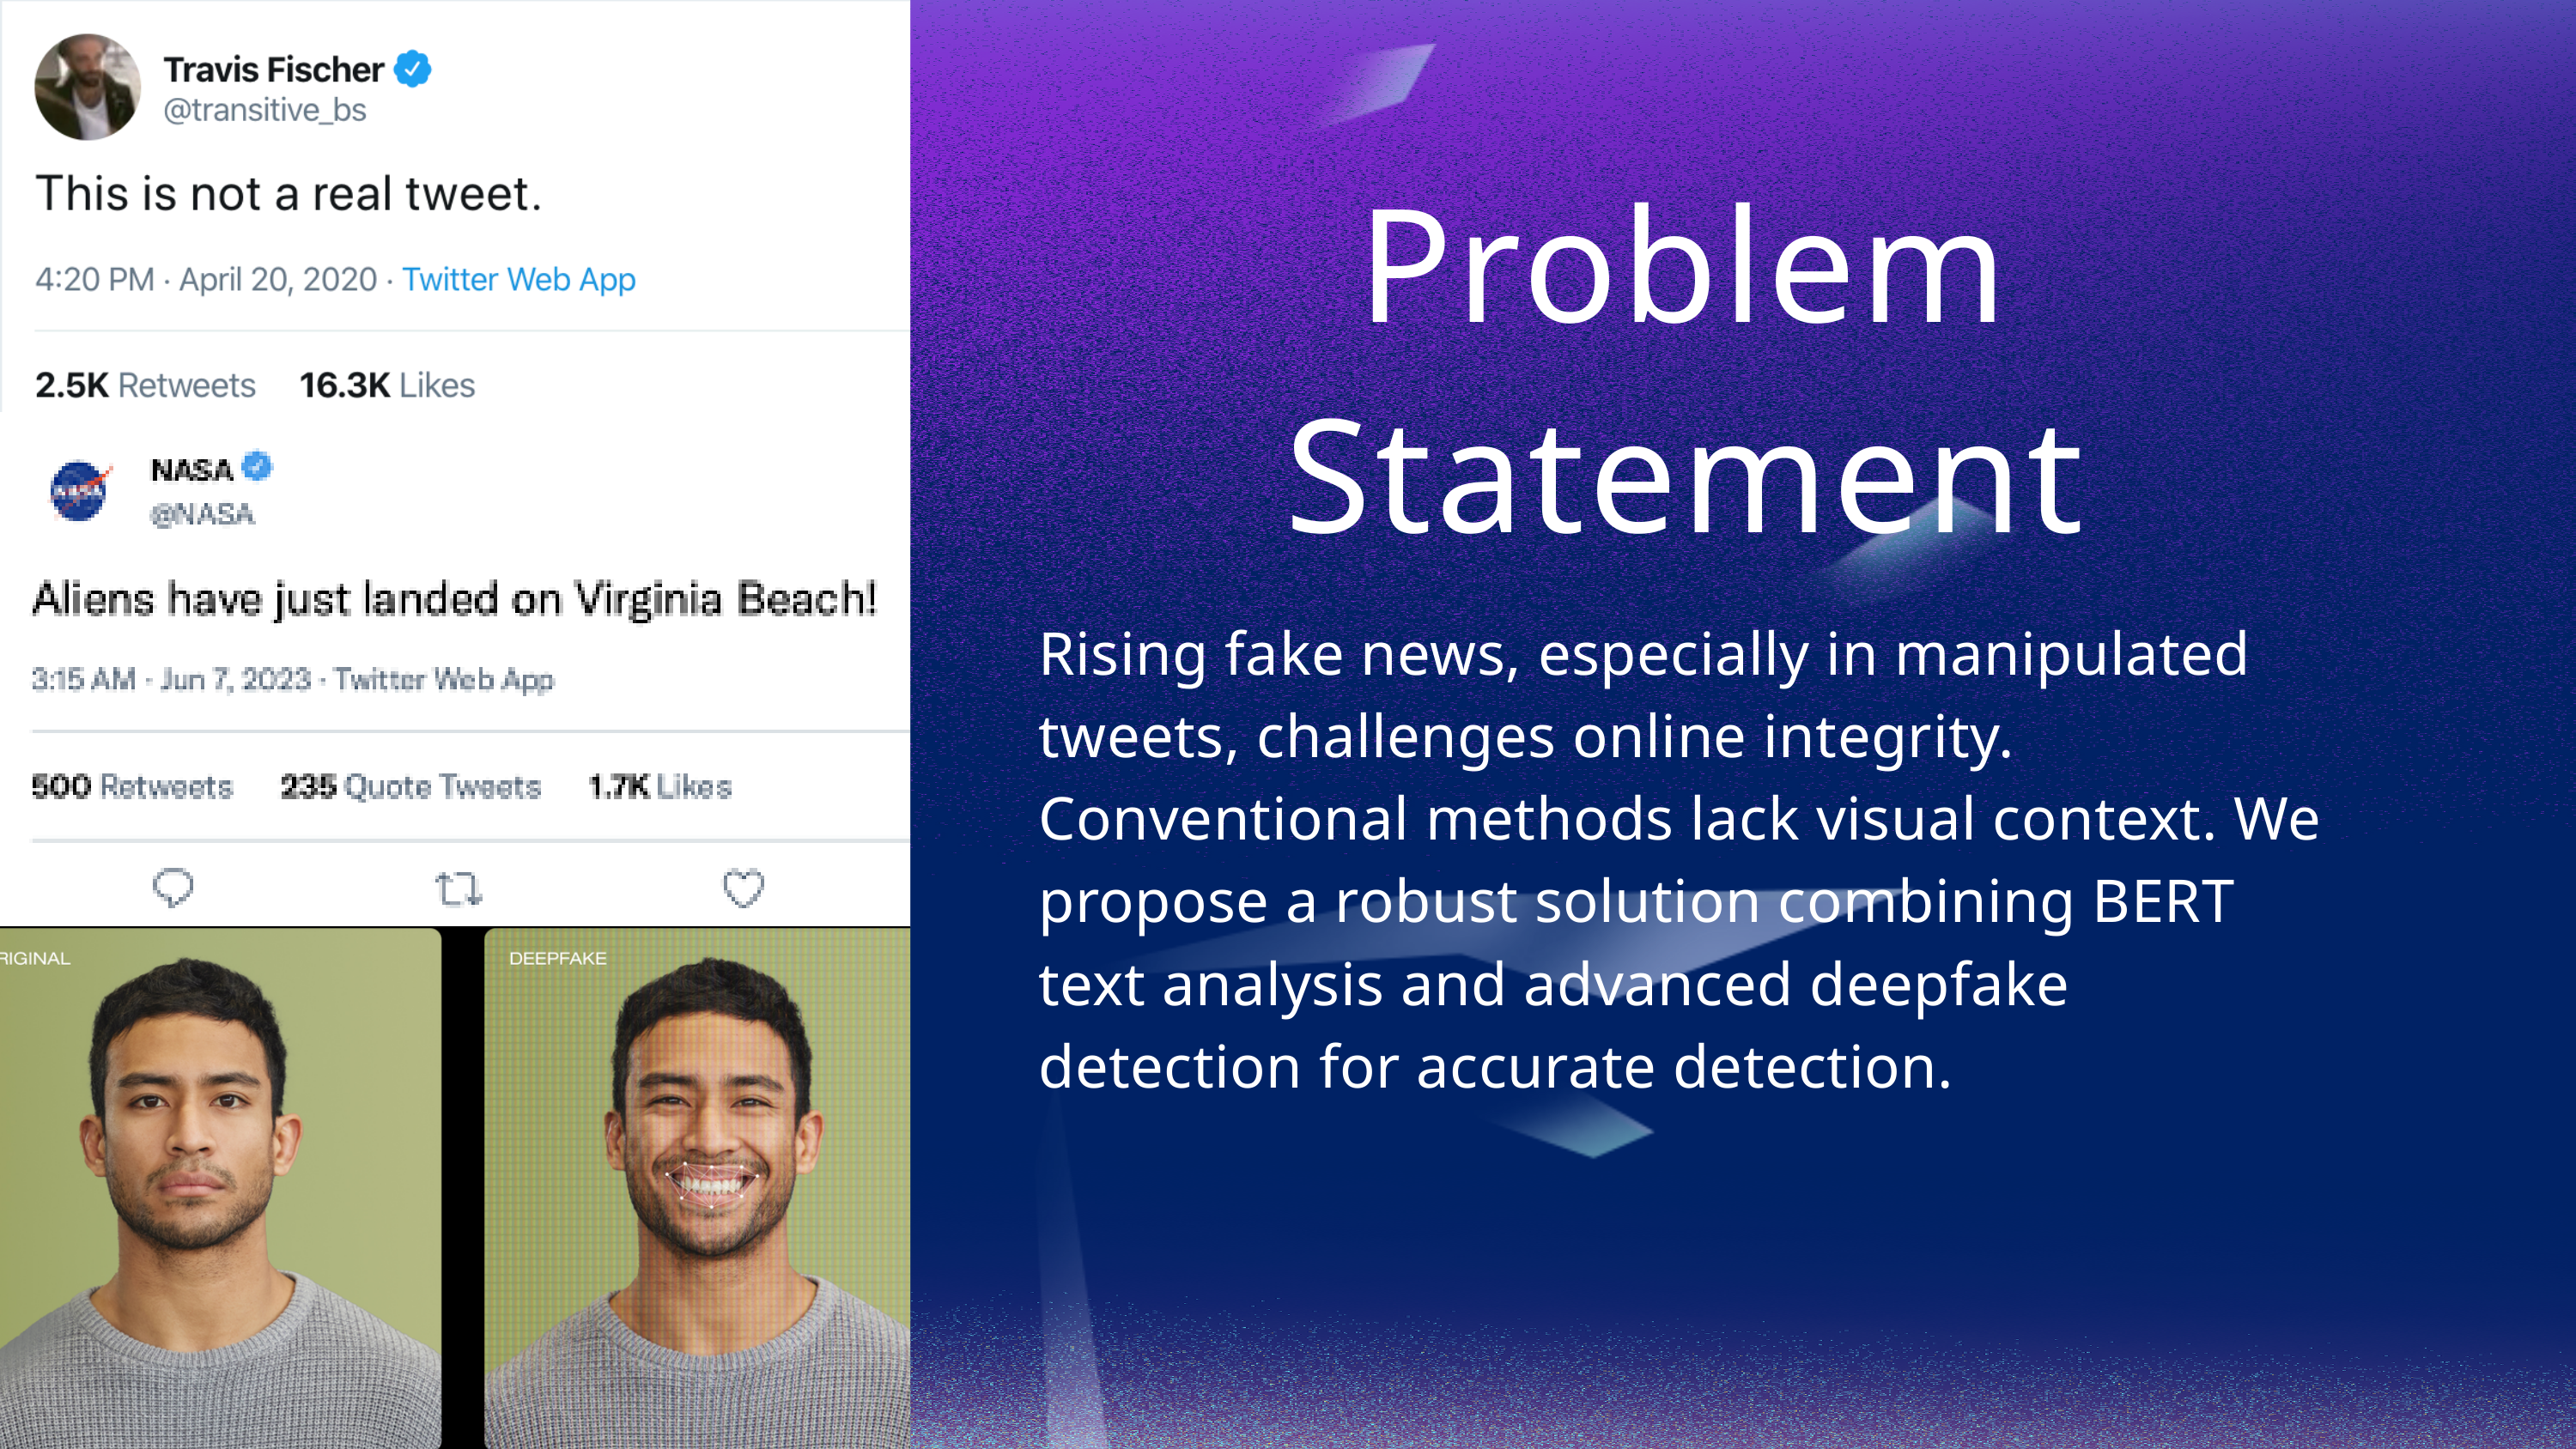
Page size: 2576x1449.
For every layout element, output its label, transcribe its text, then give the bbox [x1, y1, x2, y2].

text_box Rising fake news, especially in manipulated tweets, challenges online integrity. Conventional methods lack visual context. We propose a robust solution combining BERT text analysis and advanced deepfake detection for accurate detection. [1038, 603, 2331, 1100]
text_box Problem Statement [1194, 143, 2176, 564]
text_box [914, 44, 2026, 1449]
text_box [914, 0, 2576, 1449]
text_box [0, 0, 911, 1449]
